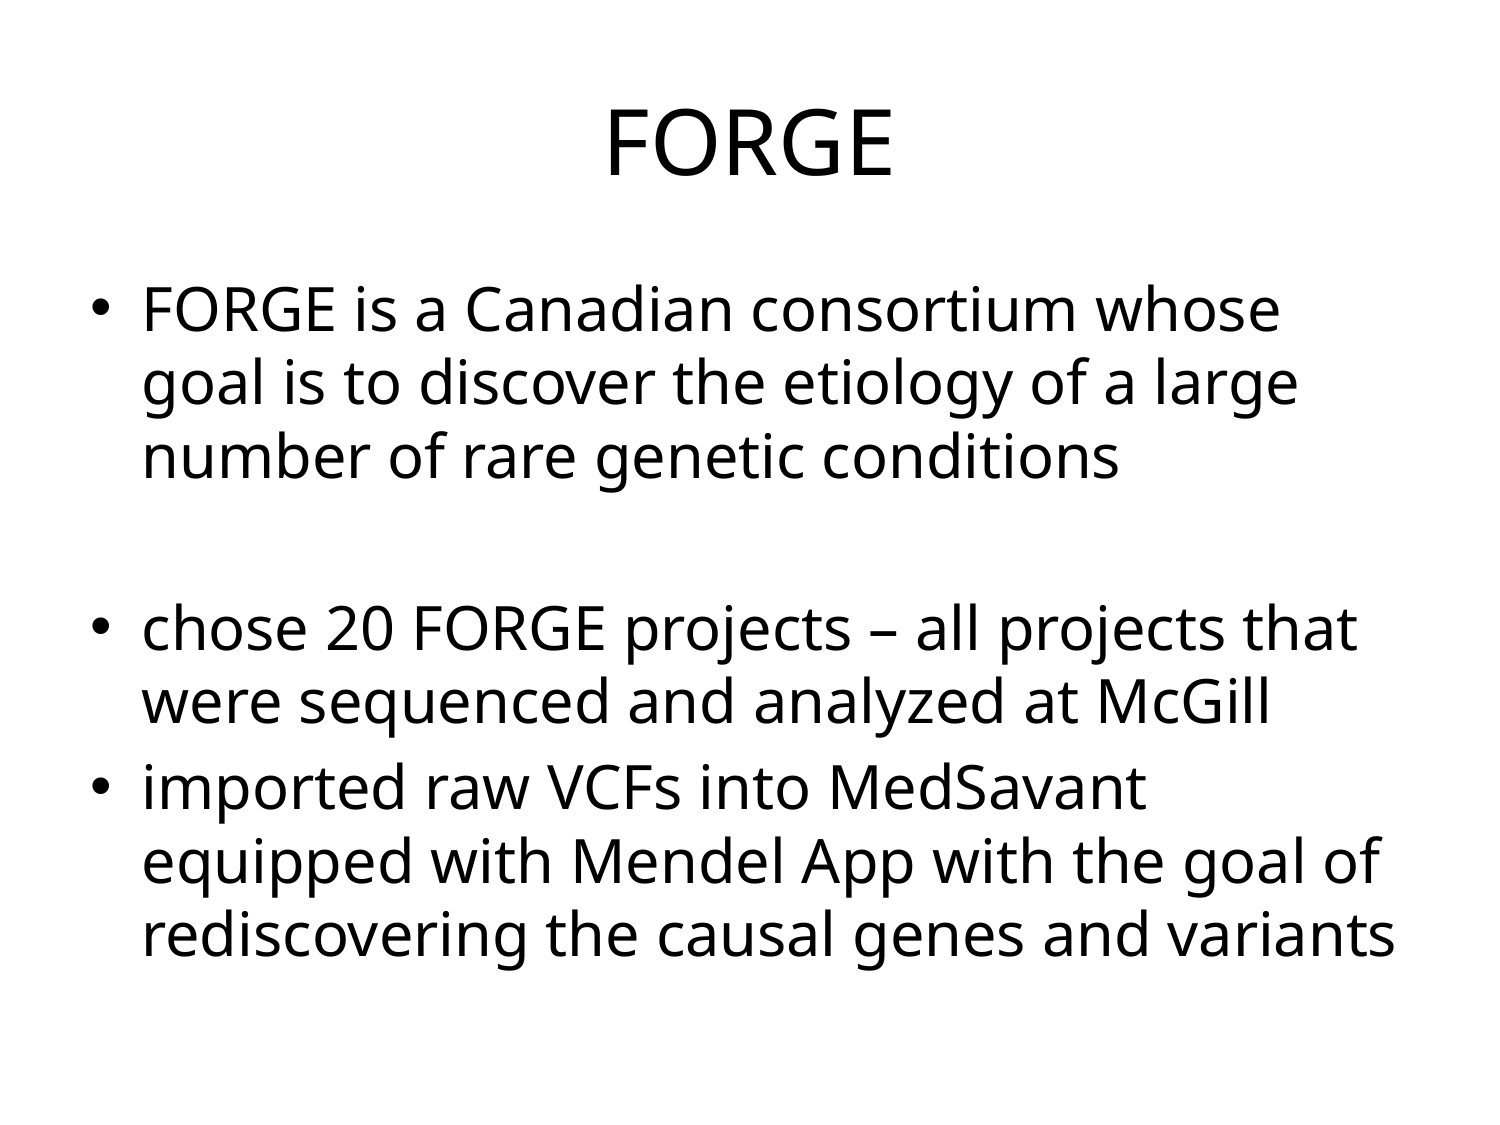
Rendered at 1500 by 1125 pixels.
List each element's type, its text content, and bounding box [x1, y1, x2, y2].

title FORGE [75, 45, 1425, 233]
list FORGE is a Canadian consortium whose goal is to discover the etiology of a large number of rare genetic conditions chose 20 FORGE projects – all projects that were sequenced and analyzed at McGill imported raw VCFs into MedSavant equipped with Mendel App with the goal of rediscovering the causal genes and variants [75, 262, 1425, 1074]
